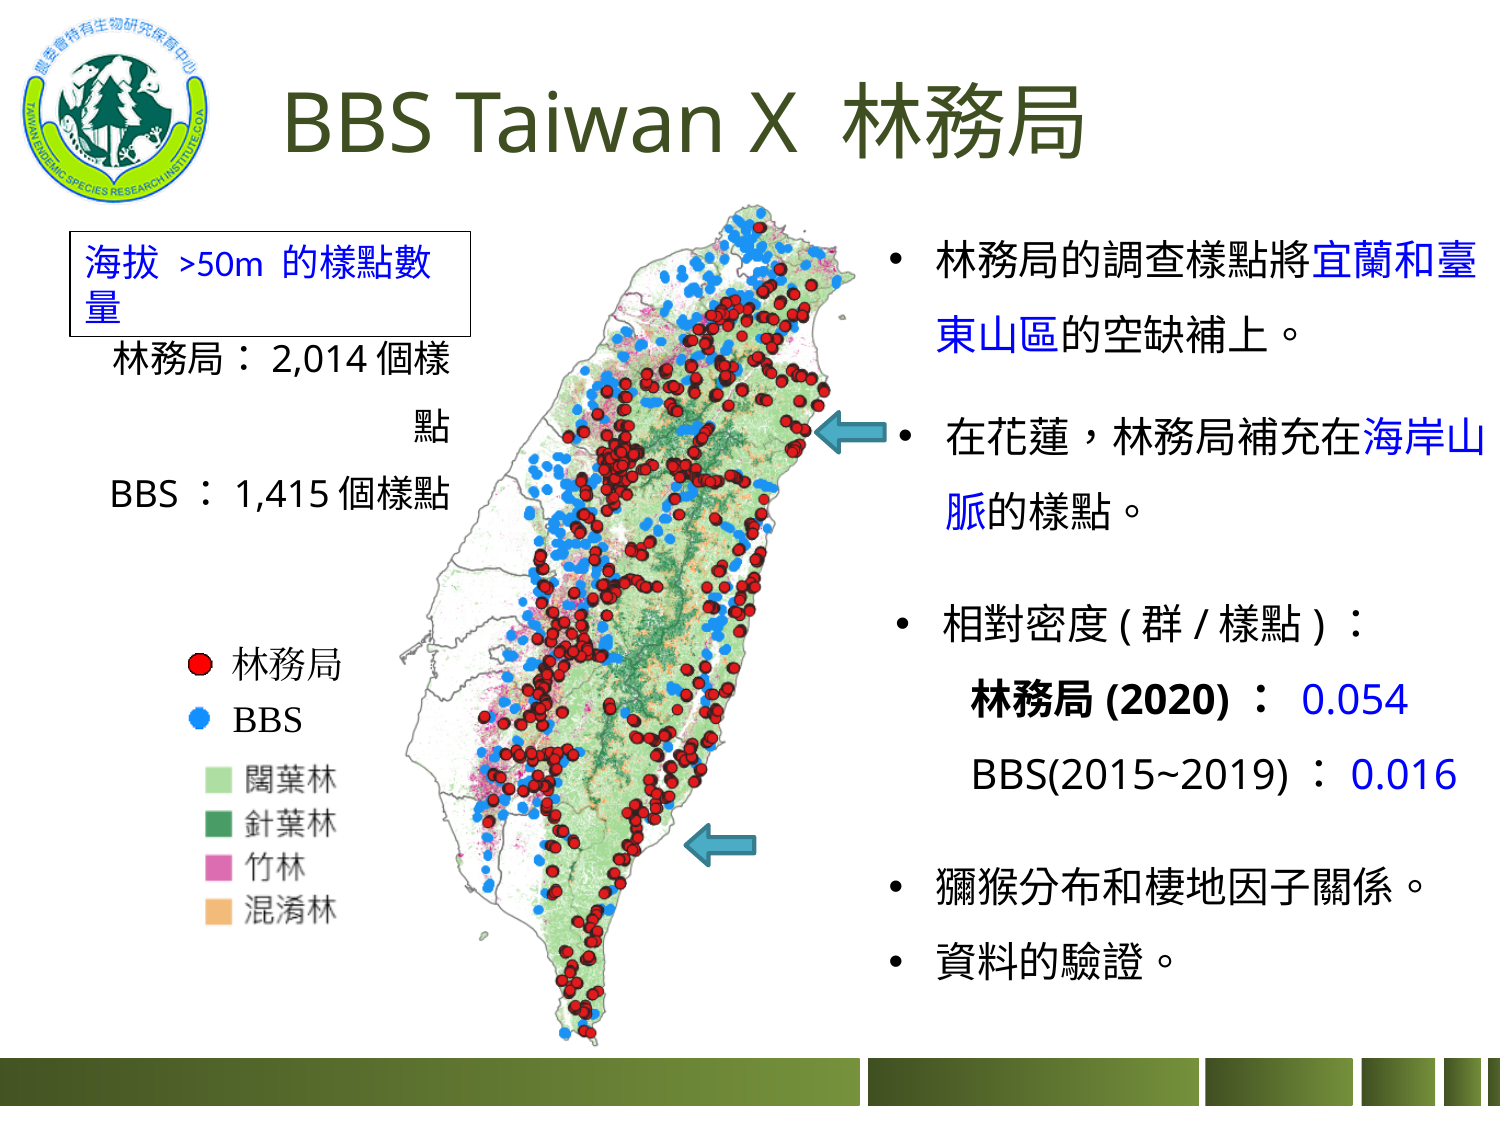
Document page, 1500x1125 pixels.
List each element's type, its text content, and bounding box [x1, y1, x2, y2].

picture [193, 751, 349, 940]
text_box 海拔 >50m 的樣點數量 [70, 231, 366, 337]
text_box 獼猴分布和棲地因子關係。 資料的驗證。 [888, 828, 1500, 994]
text_box 林務局的調查樣點將宜蘭和臺東山區的空缺補上。 [888, 201, 1500, 367]
text_box 在花蓮，林務局補充在海岸山脈的樣點。 [888, 378, 1500, 543]
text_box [181, 633, 361, 748]
title BBS Taiwan X 林務局 [265, 25, 1500, 214]
text_box 林務局：2,014個樣點 BBS：1,415個樣點 [75, 304, 366, 523]
text_box 相對密度(群/樣點)： 林務局(2020)： 0.054 BBS(2015~2019)：0.016 [888, 565, 1500, 806]
picture [17, 17, 211, 207]
picture [371, 185, 885, 1059]
